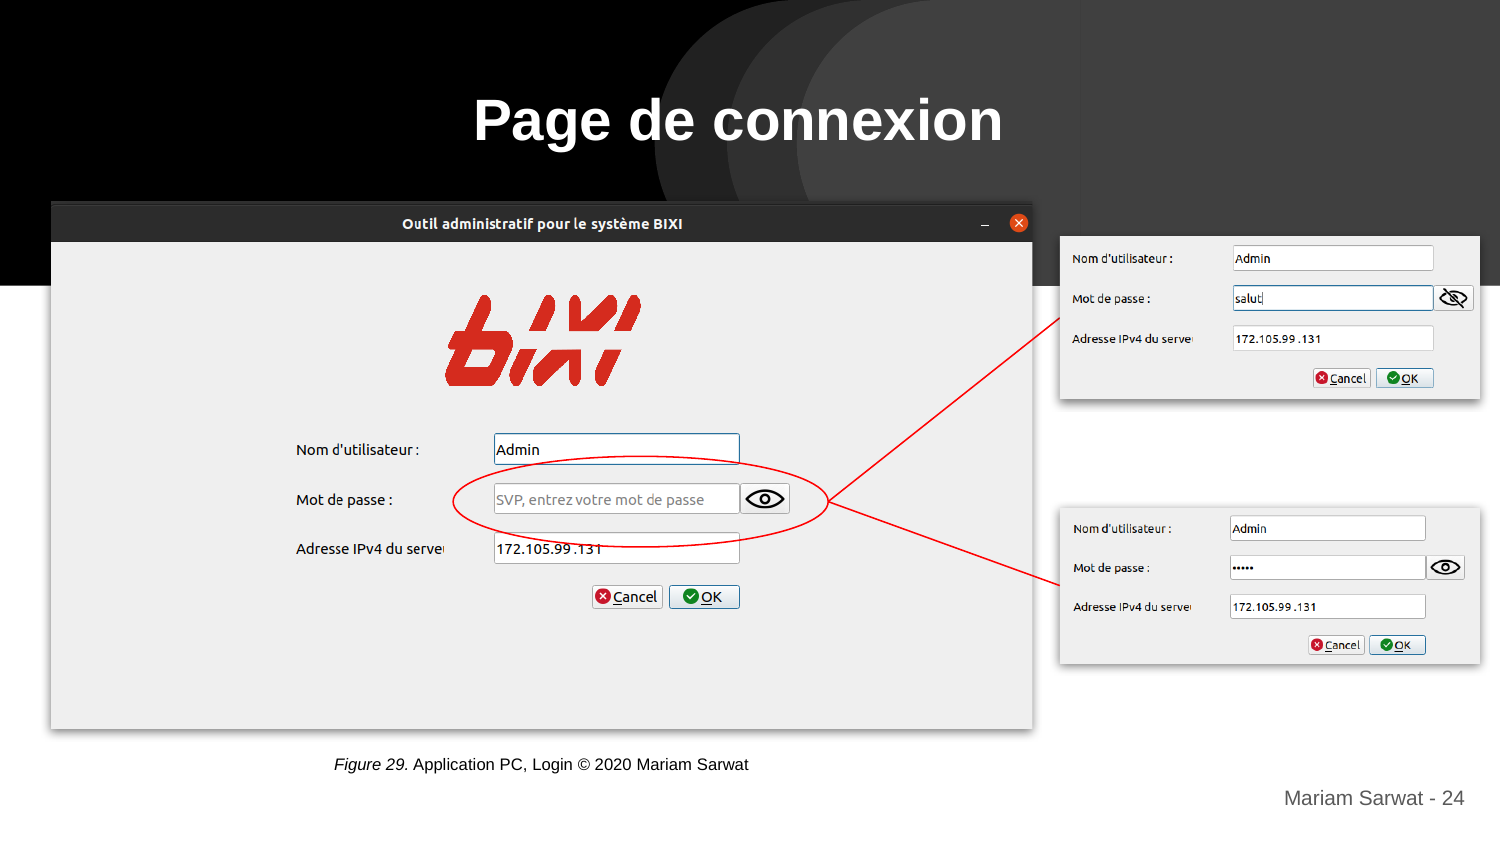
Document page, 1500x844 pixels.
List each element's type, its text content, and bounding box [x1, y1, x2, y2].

picture [50, 201, 1033, 729]
slide_number Mariam Sarwat - 24 [1215, 764, 1480, 830]
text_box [827, 501, 1061, 586]
picture [1059, 236, 1481, 400]
title Page de connexion [458, 47, 1042, 167]
text_box Figure 29. Application PC, Login © 2020 Mariam Sarwat [305, 738, 778, 786]
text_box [827, 317, 1061, 501]
picture [1059, 507, 1481, 664]
